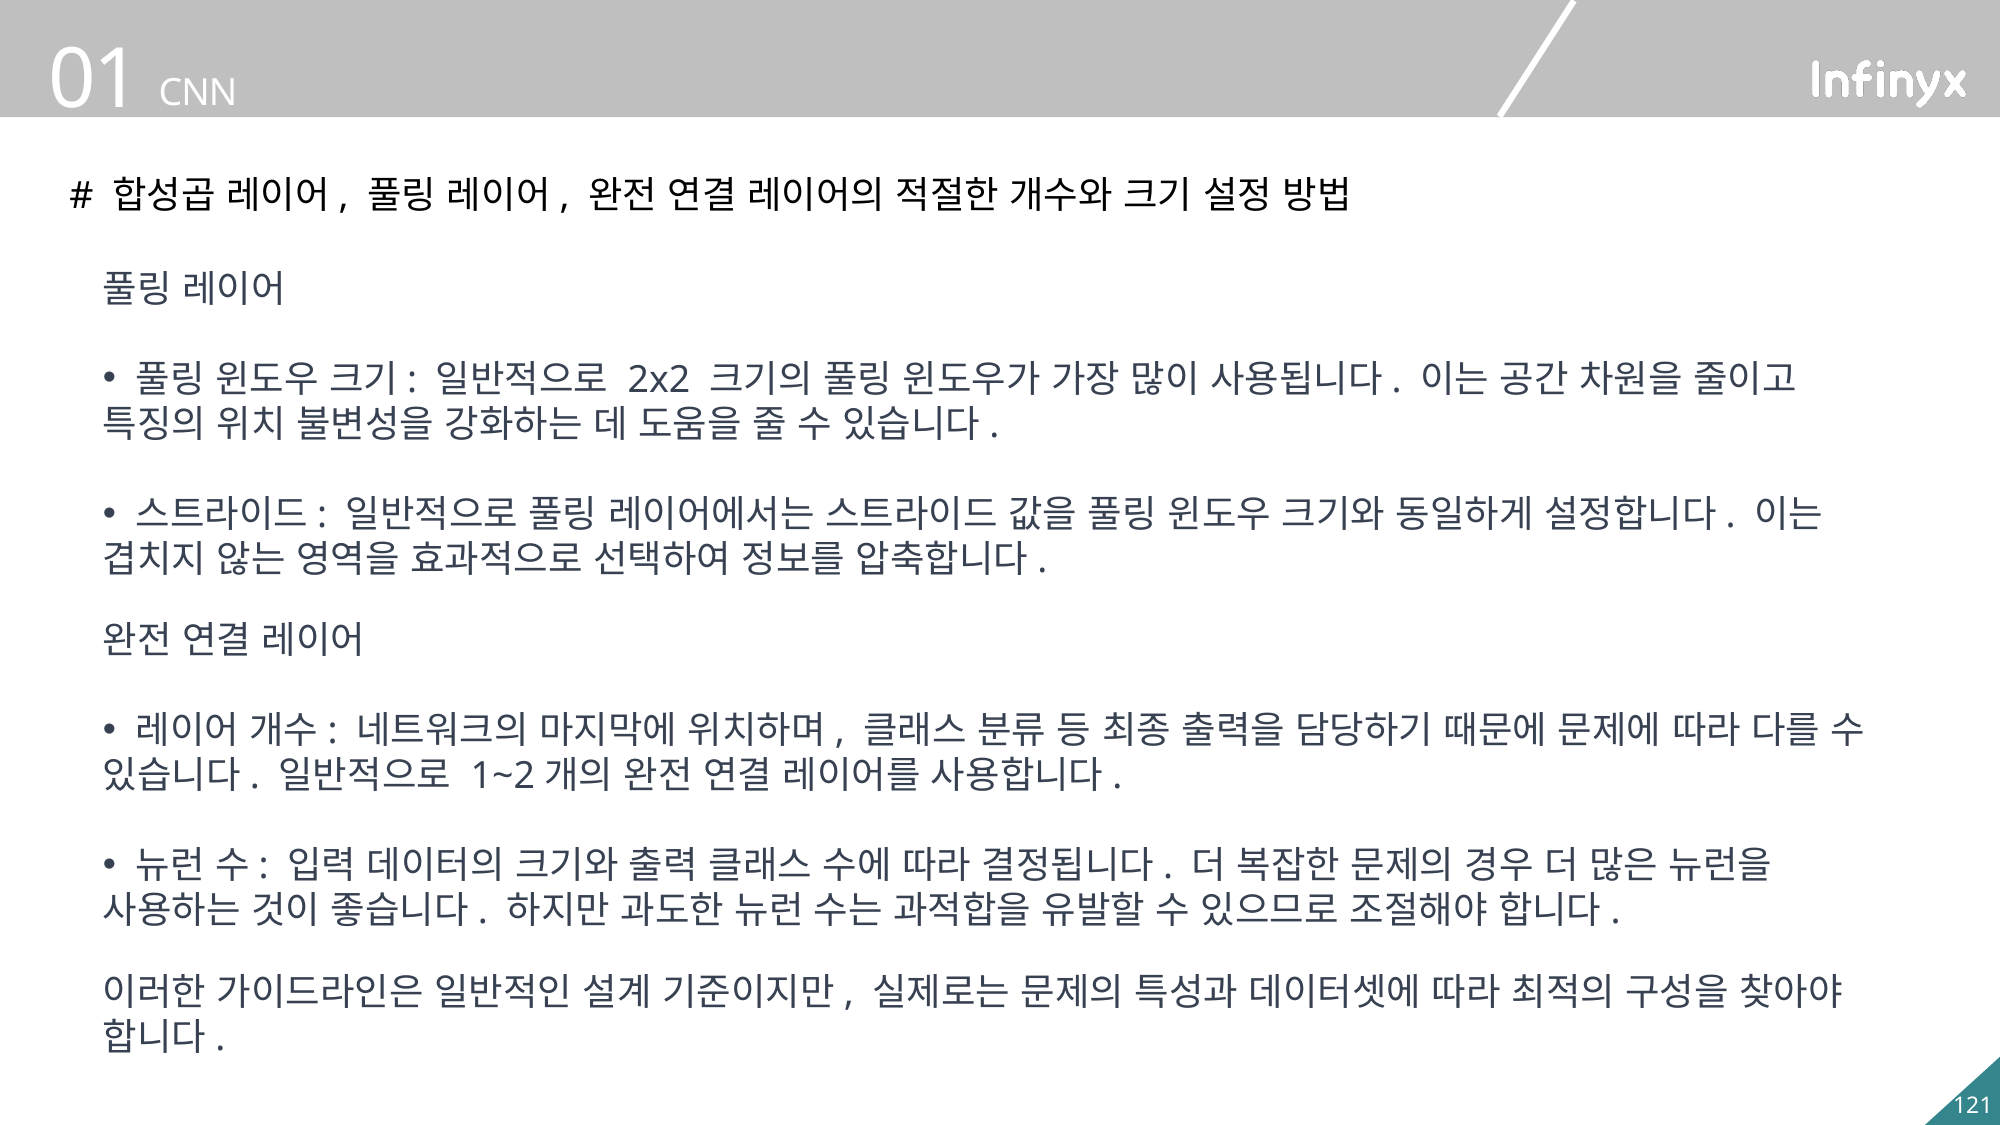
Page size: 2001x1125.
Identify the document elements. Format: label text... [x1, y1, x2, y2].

text_box # 합성곱 레이어, 풀링 레이어, 완전 연결 레이어의 적절한 개수와 크기 설정 방법 [54, 164, 1658, 224]
text_box 풀링 레이어 풀링 윈도우 크기: 일반적으로 2x2 크기의 풀링 윈도우가 가장 많이 사용됩니다. 이는 공간 차원을 줄이고 특징의 위치 불변성을 강화하는 데 도움을 줄 수 있습니다. 스트라이드: 일반적으로 풀링 레이어에서는 스트라이드 값을 풀링 윈도우 크기와 동일하게 설정합니다. 이는 겹치지 않는 영역을 효과적으로 선택하여 정보를 압축합니다. [88, 257, 1912, 587]
text_box 이러한 가이드라인은 일반적인 설계 기준이지만, 실제로는 문제의 특성과 데이터셋에 따라 최적의 구성을 찾아야 합니다. [88, 960, 1897, 1066]
text_box 완전 연결 레이어 레이어 개수: 네트워크의 마지막에 위치하며, 클래스 분류 등 최종 출력을 담당하기 때문에 문제에 따라 다를 수 있습니다. 일반적으로 1~2개의 완전 연결 레이어를 사용합니다. 뉴런 수: 입력 데이터의 크기와 출력 클래스 수에 따라 결정됩니다. 더 복잡한 문제의 경우 더 많은 뉴런을 사용하는 것이 좋습니다. 하지만 과도한 뉴런 수는 과적합을 유발할 수 있으므로 조절해야 합니다. [88, 609, 1897, 939]
picture [1812, 60, 1966, 108]
